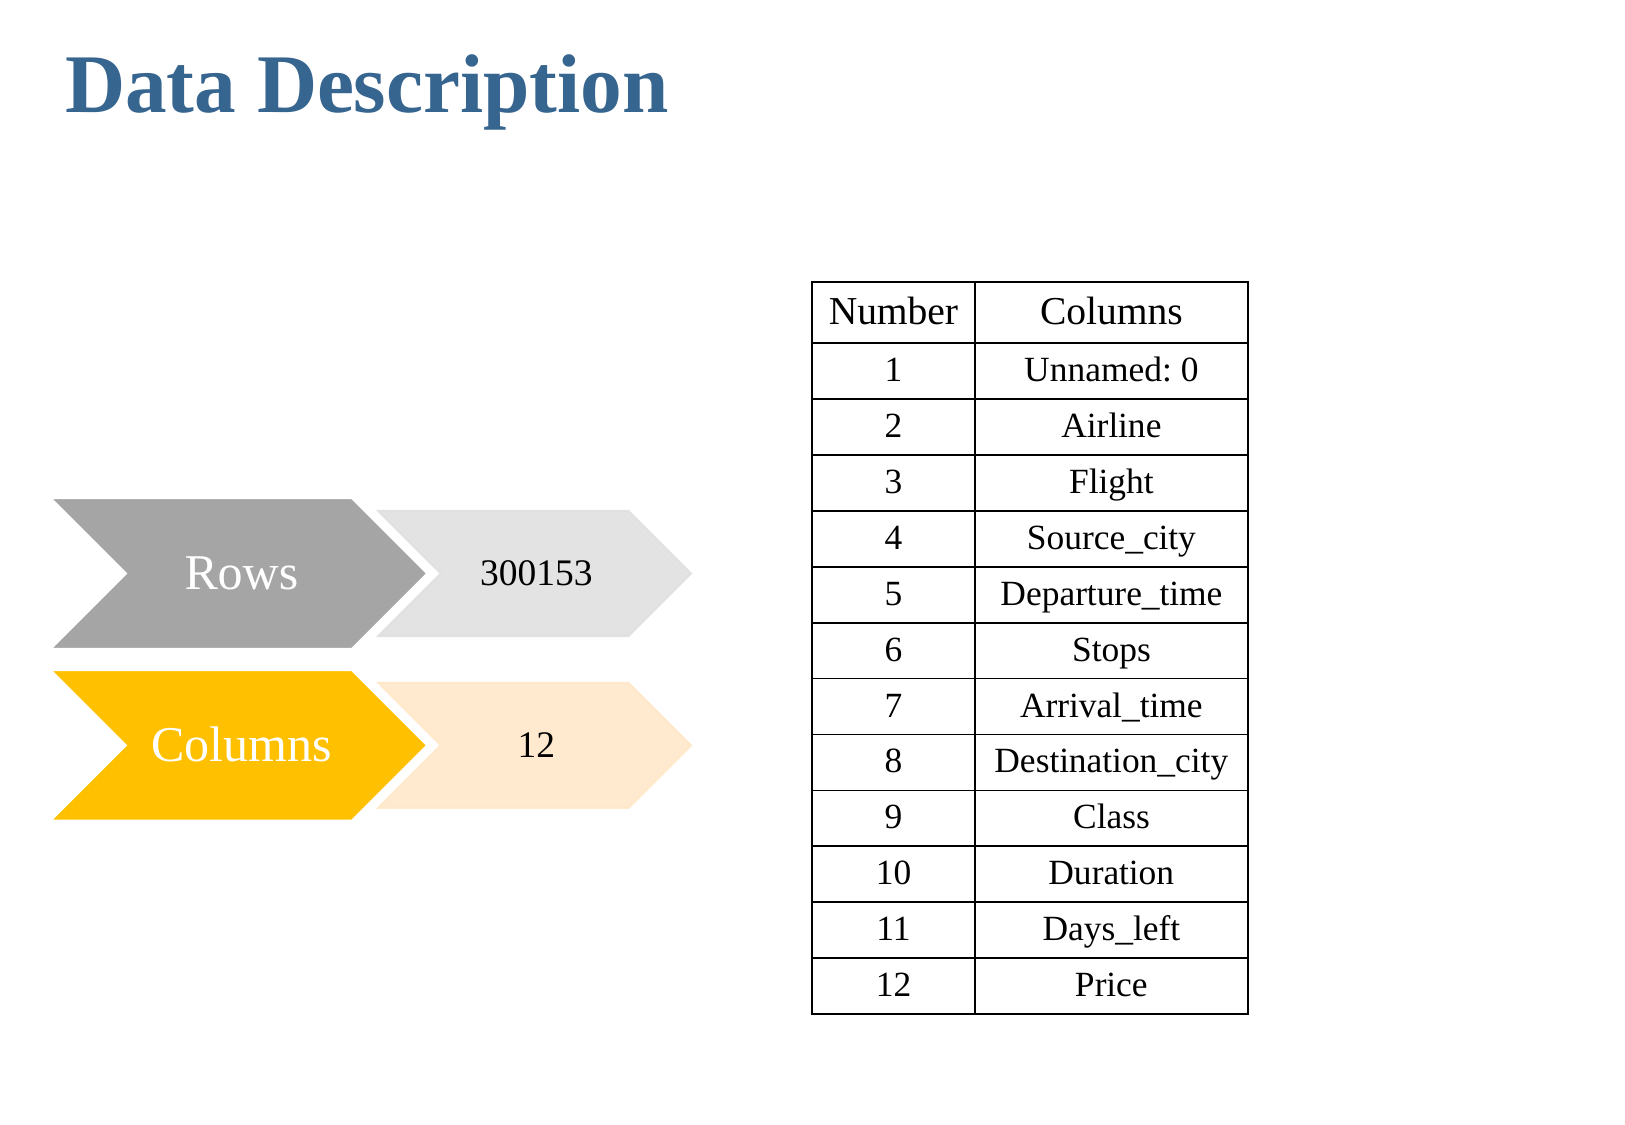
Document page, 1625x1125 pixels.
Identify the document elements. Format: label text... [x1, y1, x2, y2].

table_cell Source_city [976, 512, 1247, 566]
table_cell 10 [813, 847, 974, 901]
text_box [50, 463, 692, 856]
table_cell 5 [813, 568, 974, 622]
table_header Number [813, 283, 974, 342]
table_cell 4 [813, 512, 974, 566]
table_cell Arrival_time [976, 679, 1247, 734]
table_cell 12 [813, 959, 974, 1013]
table_header Columns [976, 283, 1247, 342]
table_cell Days_left [976, 903, 1247, 957]
table_cell Departure_time [976, 568, 1247, 622]
table_cell Stops [976, 624, 1247, 678]
table_cell 11 [813, 903, 974, 957]
table_cell 9 [813, 791, 974, 845]
table_cell Price [976, 959, 1247, 1013]
table_cell Flight [976, 456, 1247, 510]
table_cell Duration [976, 847, 1247, 901]
table_cell Class [976, 791, 1247, 845]
table_cell 2 [813, 400, 974, 454]
table_cell 6 [813, 624, 974, 678]
text_box Data Description [50, 21, 749, 137]
table_cell Destination_city [976, 735, 1247, 790]
table_cell 1 [813, 344, 974, 398]
table_cell 3 [813, 456, 974, 510]
table_cell Airline [976, 400, 1247, 454]
table_cell 7 [813, 679, 974, 734]
table_cell 8 [813, 735, 974, 790]
table_cell Unnamed: 0 [976, 344, 1247, 398]
